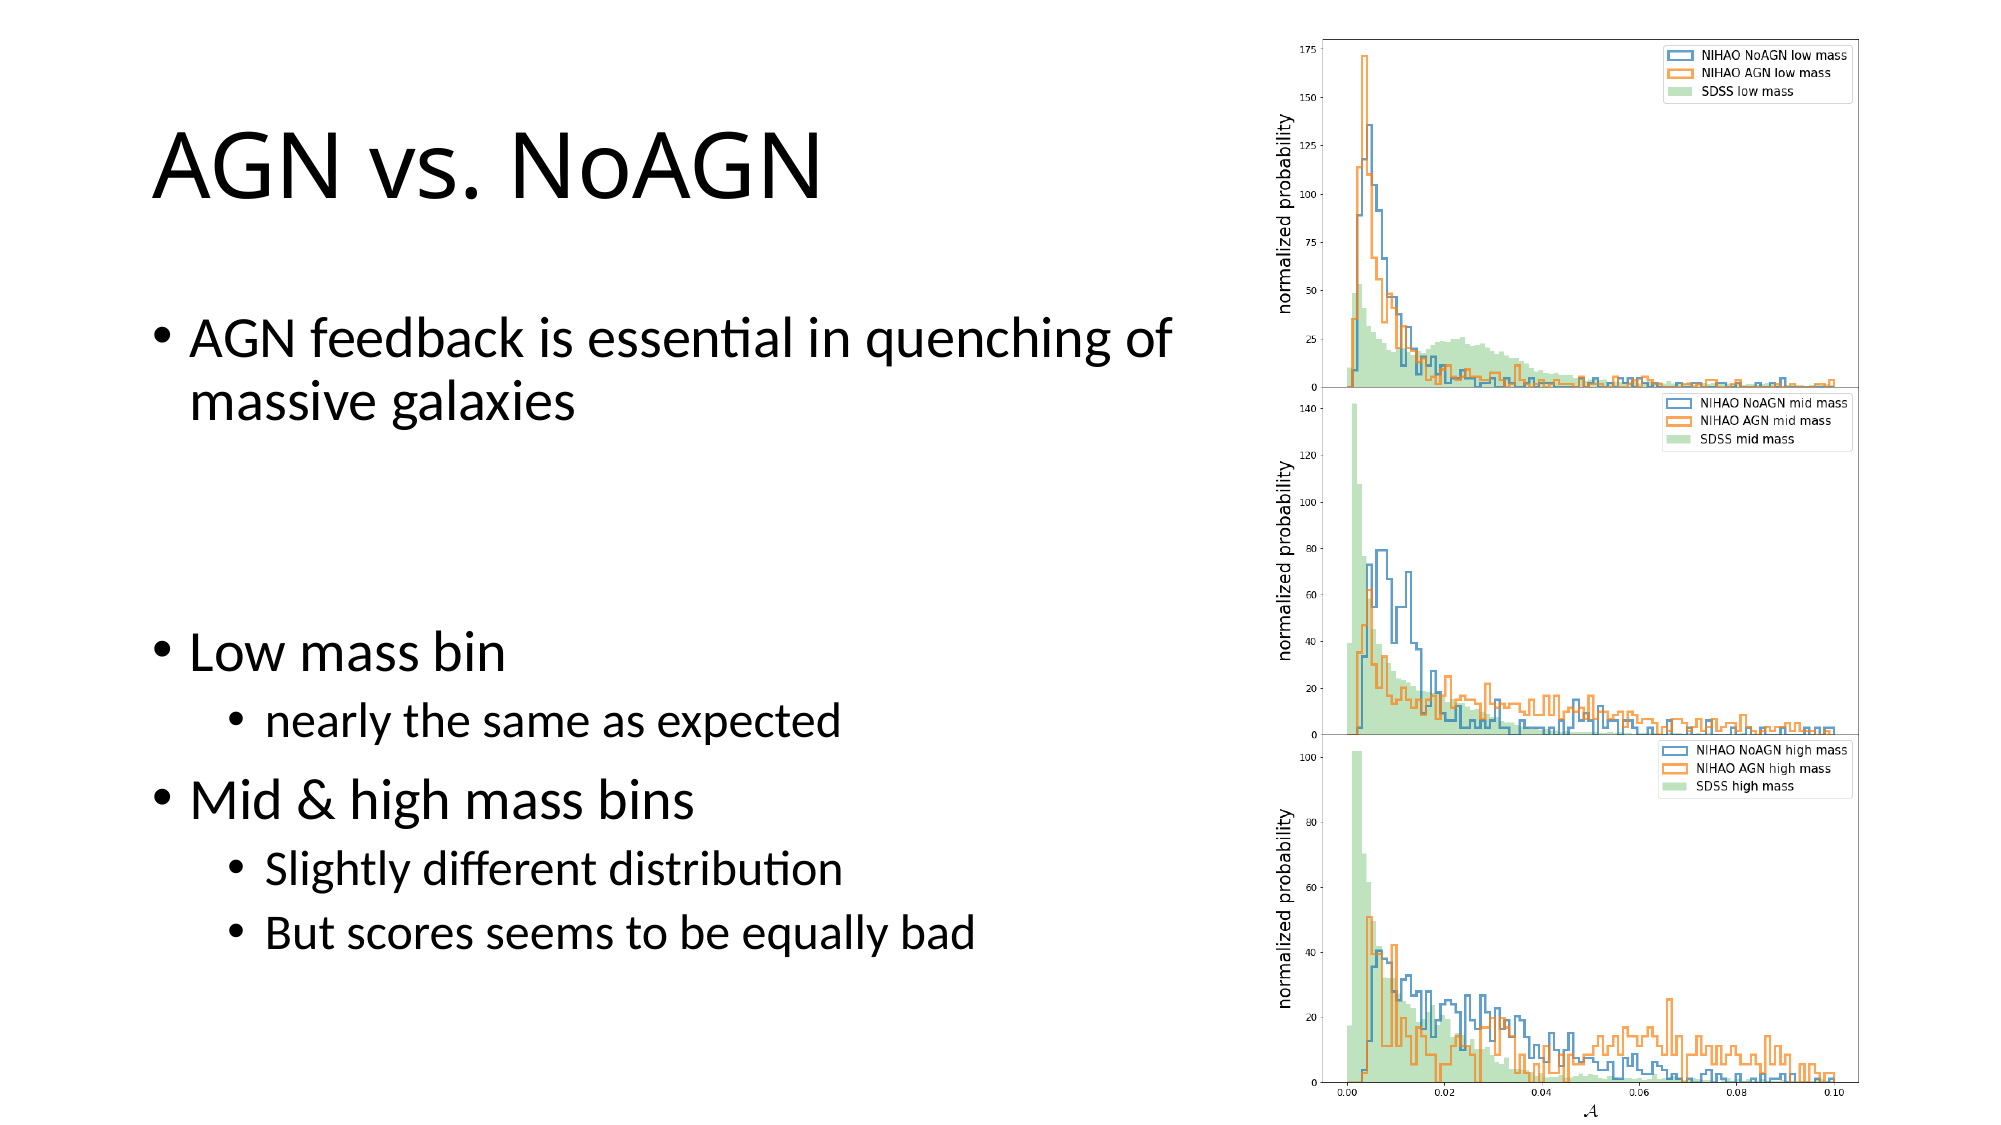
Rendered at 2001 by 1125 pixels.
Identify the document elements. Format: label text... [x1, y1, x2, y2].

text_box AGN feedback is essential in quenching of massive galaxies Low mass bin nearly the same as expected Mid & high mass bins Slightly different distribution But scores seems to be equally bad [137, 299, 1239, 1014]
title AGN vs. NoAGN [137, 59, 1271, 278]
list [1271, 33, 1863, 1125]
